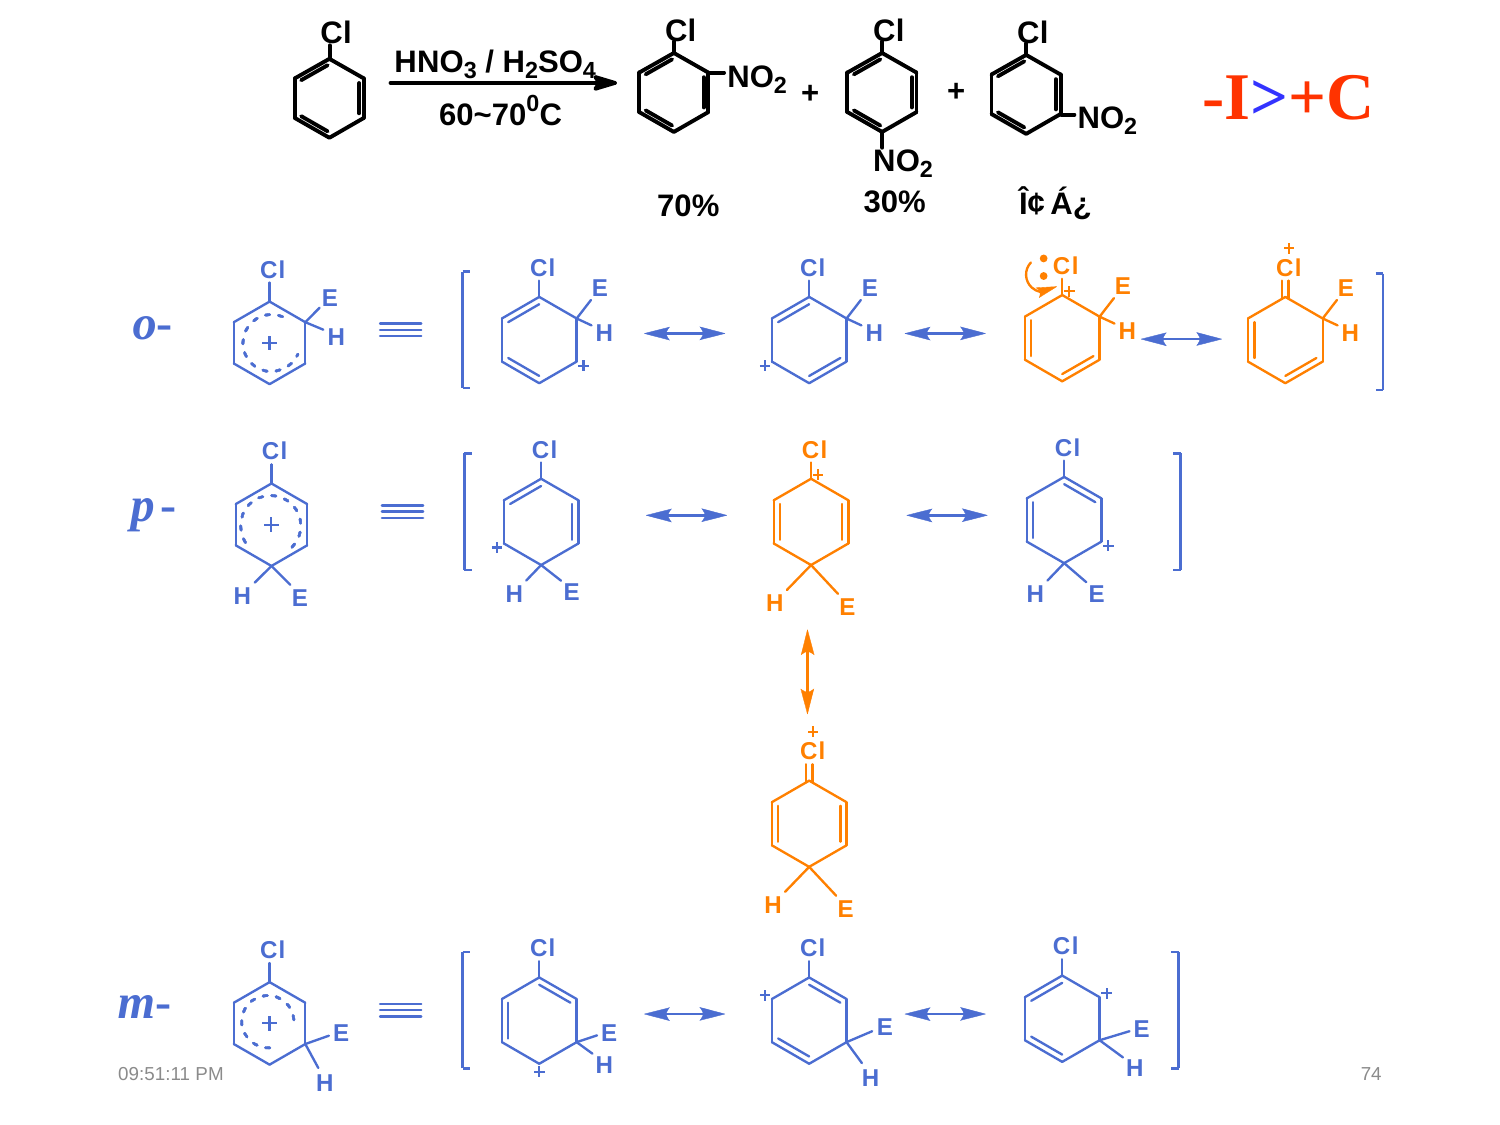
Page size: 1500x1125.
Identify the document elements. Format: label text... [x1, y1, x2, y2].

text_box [112, 237, 1388, 1095]
slide_number 74 [1059, 1042, 1397, 1103]
list -I>+C [1187, 54, 1450, 143]
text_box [289, 10, 1140, 225]
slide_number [103, 1042, 441, 1103]
